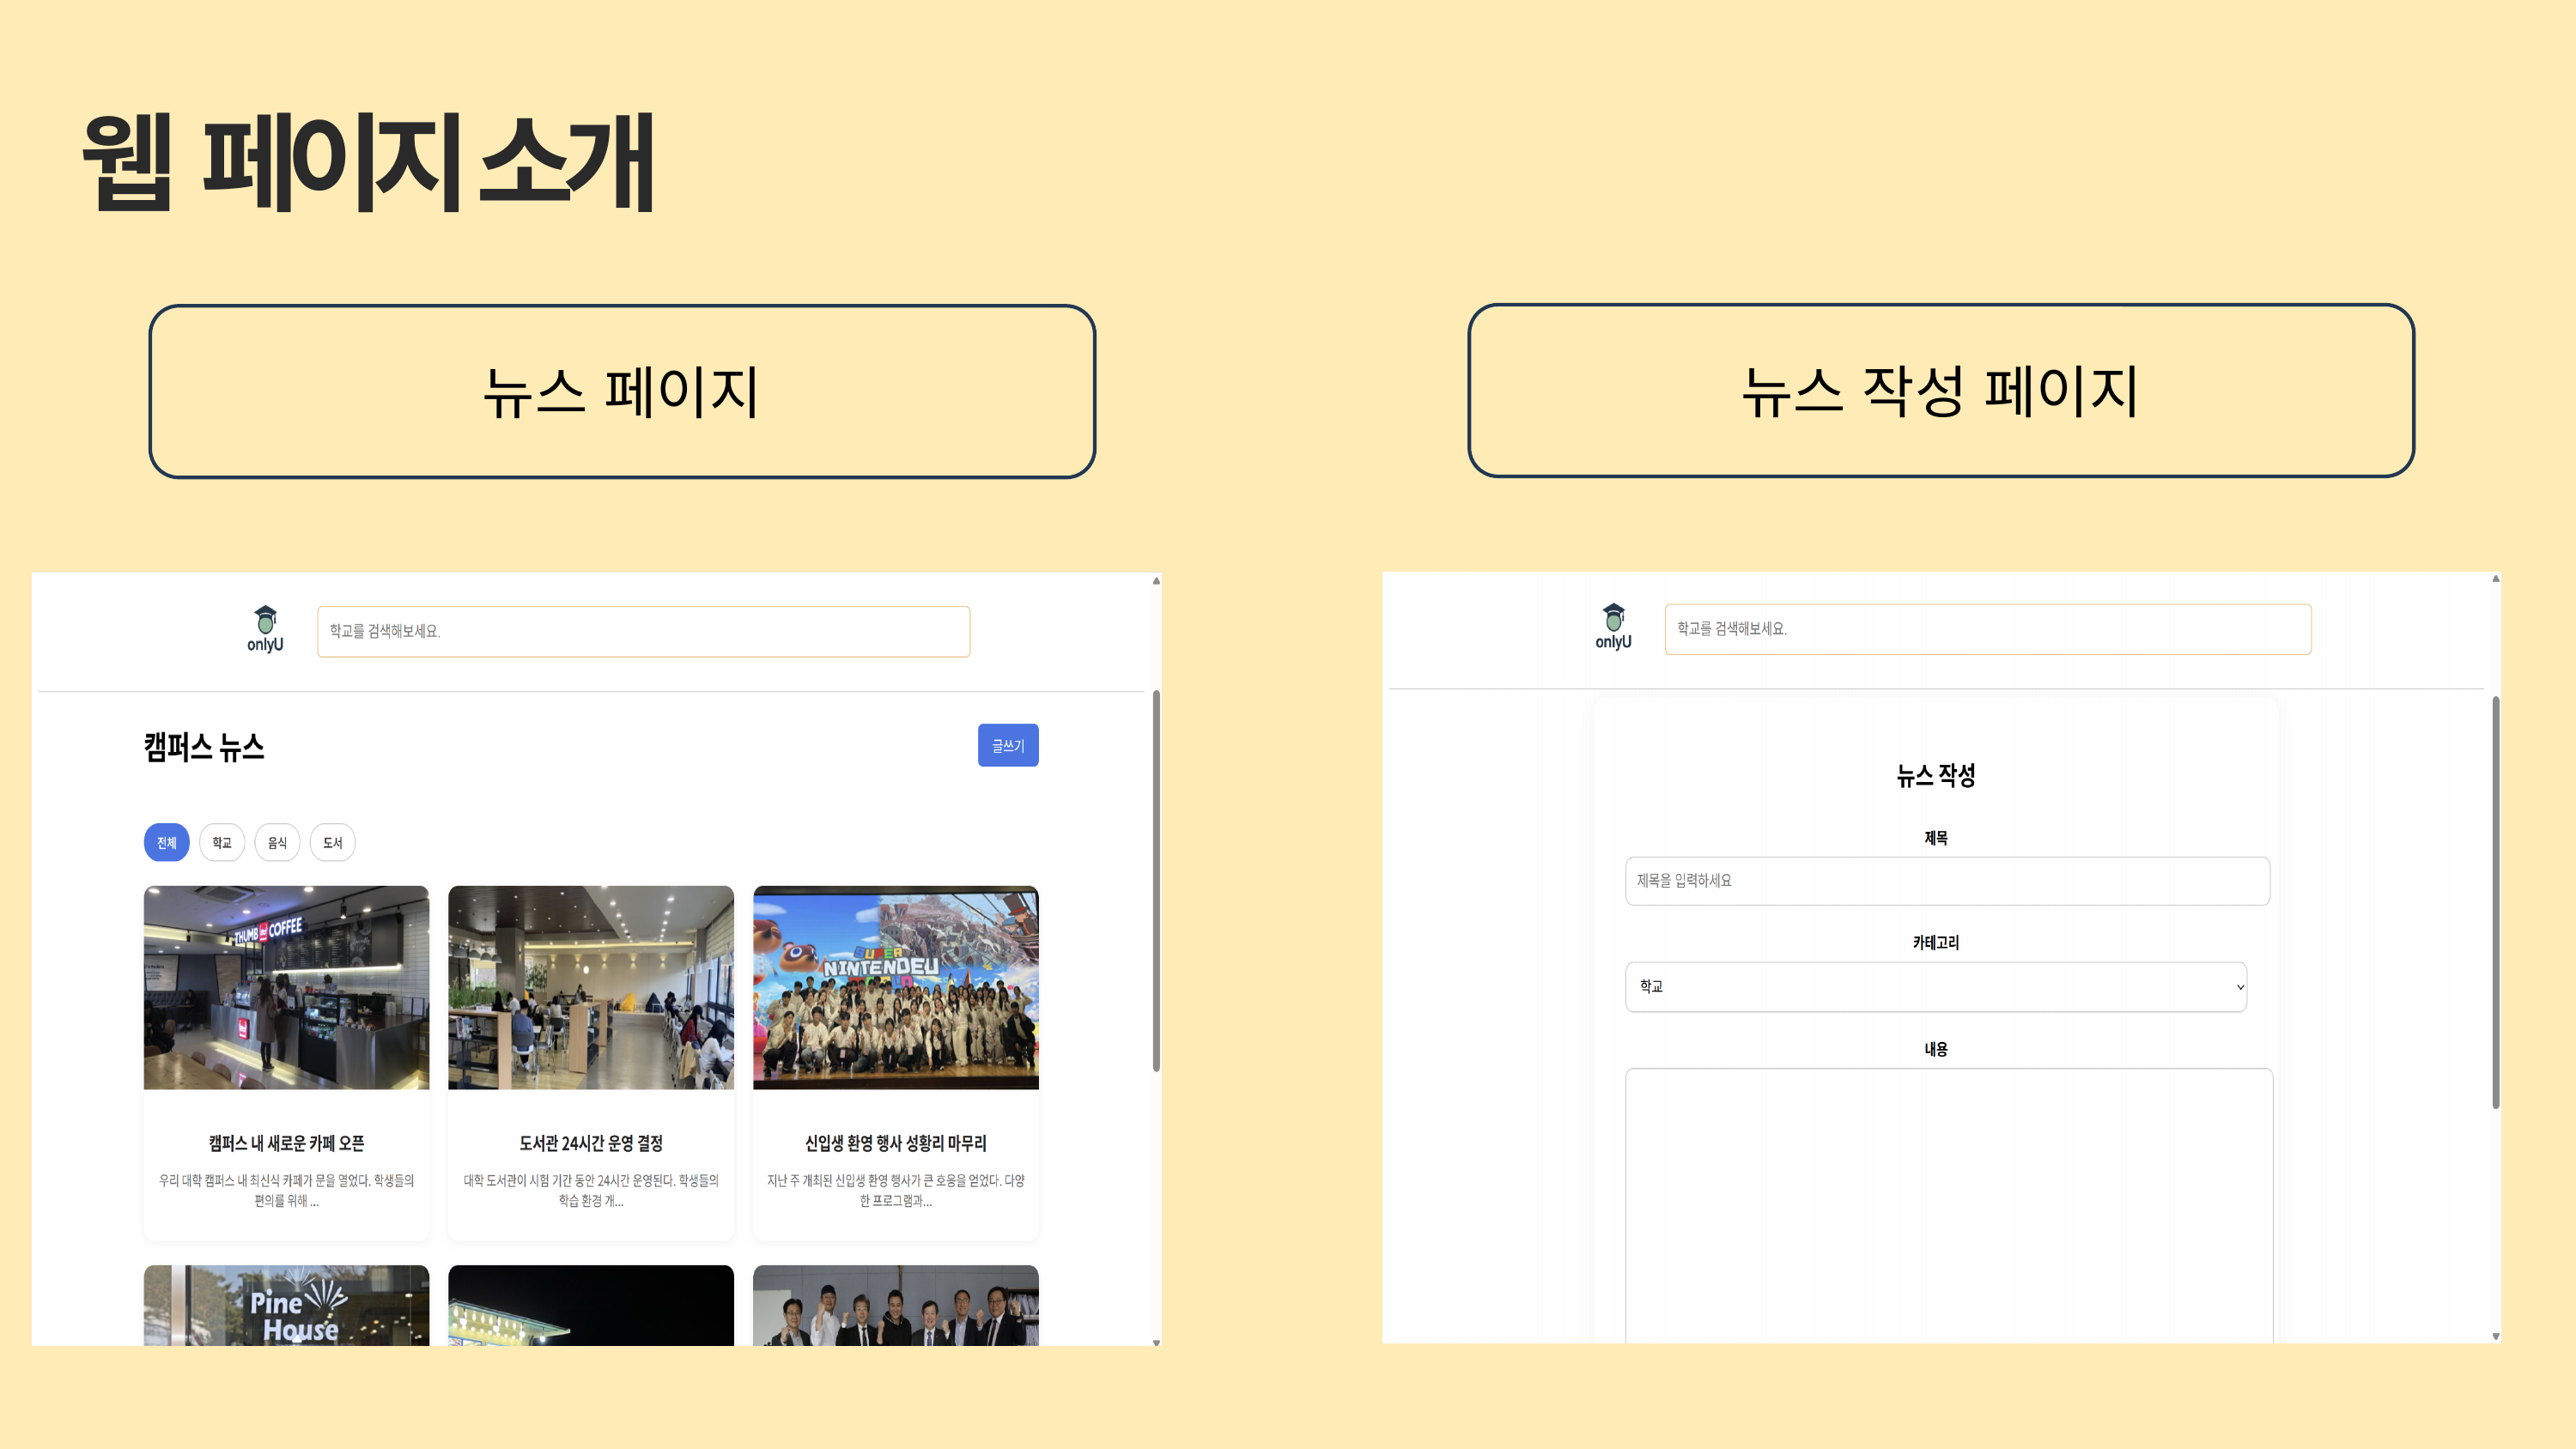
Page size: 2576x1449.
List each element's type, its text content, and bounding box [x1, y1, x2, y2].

text_box 뉴스 작성 페이지 [1467, 302, 2416, 479]
picture [1382, 571, 2501, 1343]
text_box 뉴스 페이지 [148, 304, 1097, 480]
picture [32, 571, 1162, 1347]
text_box 웹 페이지 소개 [64, 82, 677, 249]
